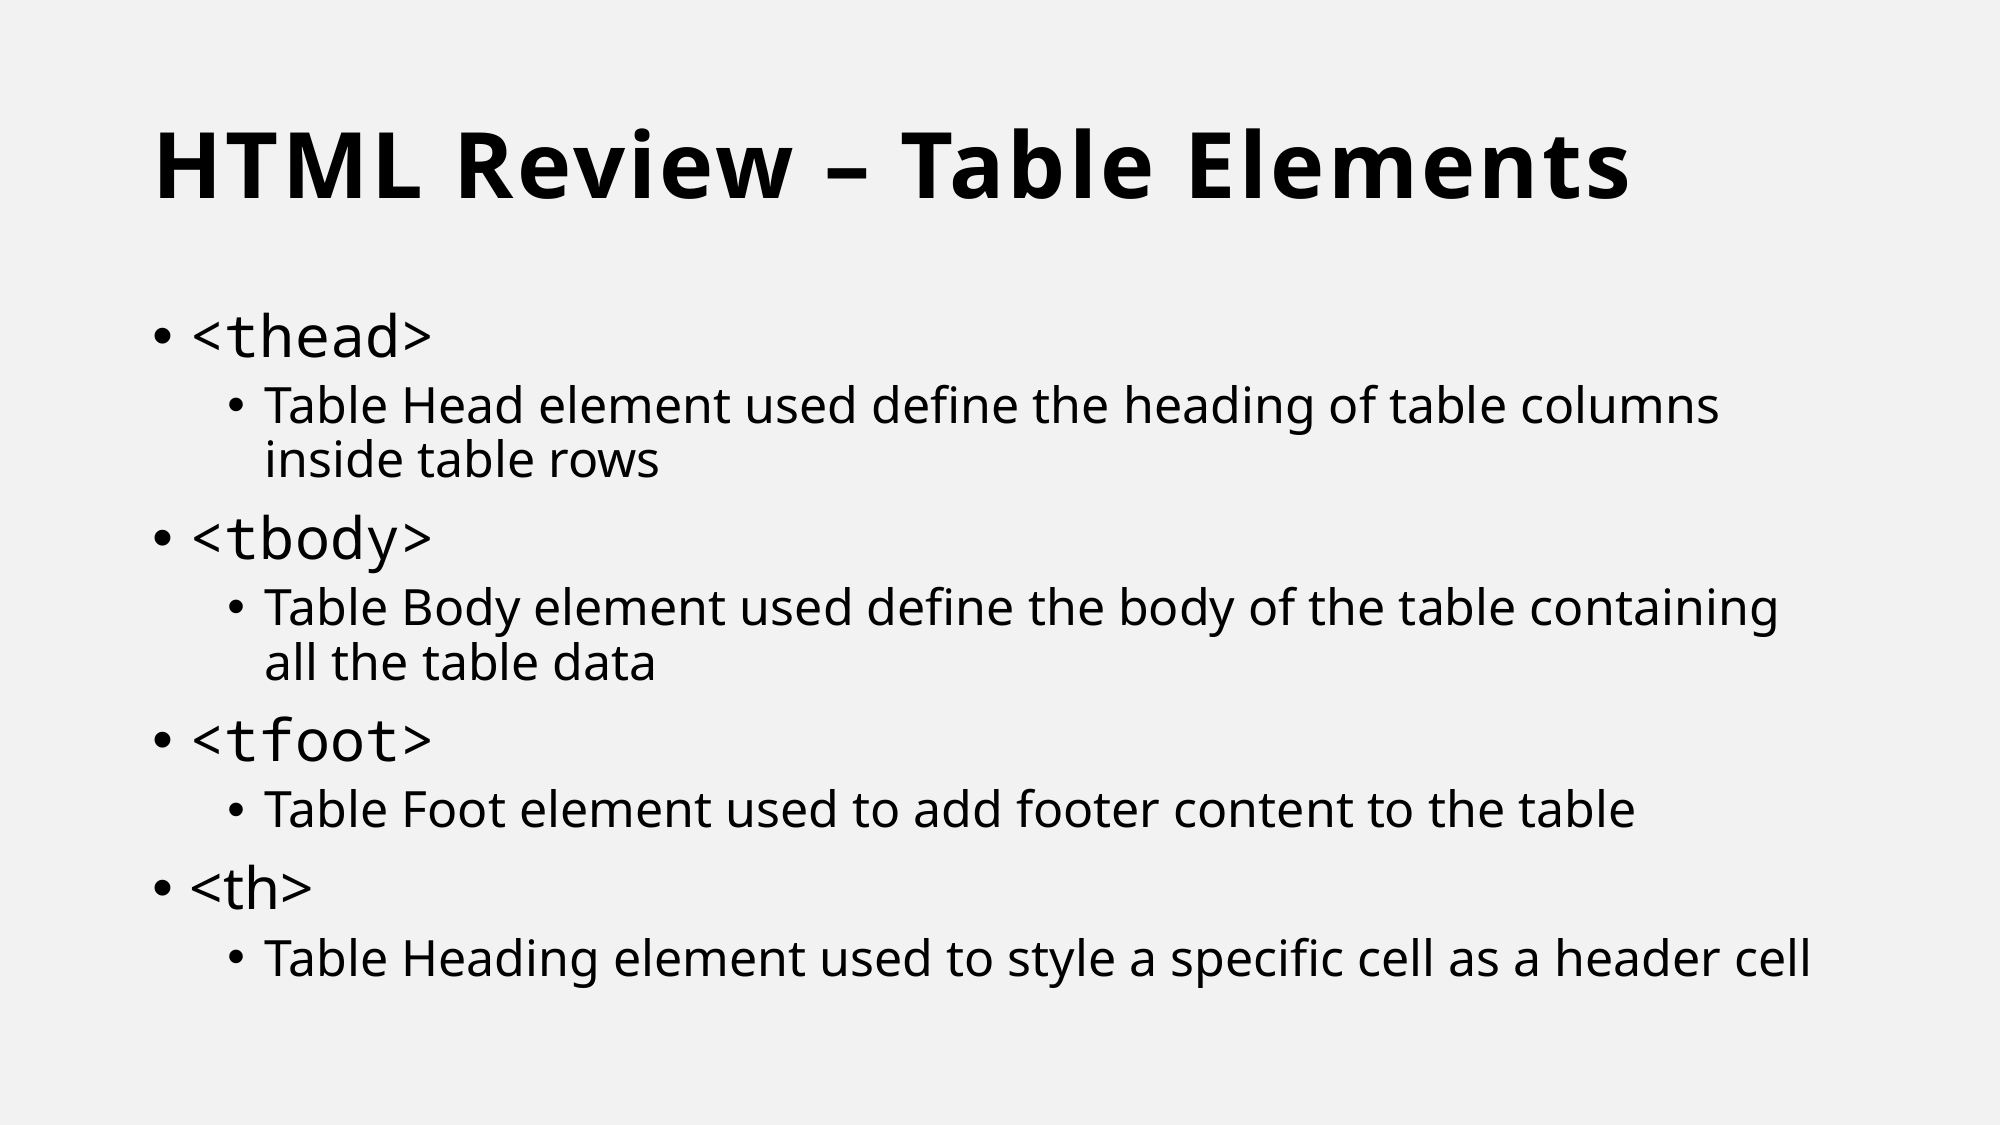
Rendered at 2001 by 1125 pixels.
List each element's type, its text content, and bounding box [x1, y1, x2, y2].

title HTML Review – Table Elements [137, 59, 1863, 278]
list <thead> Table Head element used define the heading of table columns inside table rows <tbody> Table Body element used define the body of the table containing all the table data <tfoot> Table Foot element used to add footer content to the table <th> Table Heading element used to style a specific cell as a header cell [137, 299, 1863, 1014]
